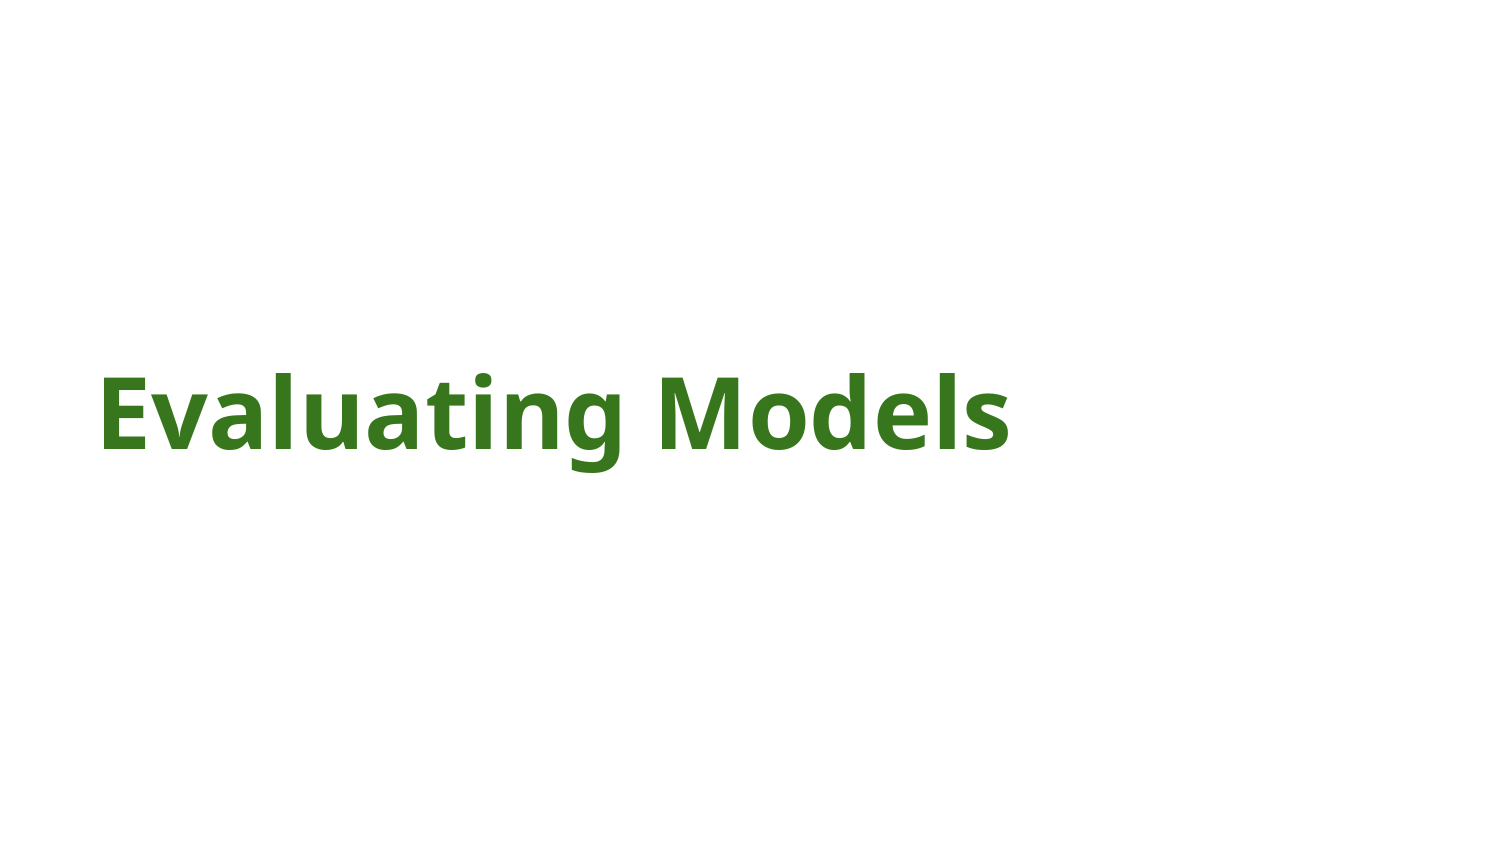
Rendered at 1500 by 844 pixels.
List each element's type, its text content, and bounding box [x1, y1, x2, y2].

title Evaluating Models [80, 73, 1125, 745]
